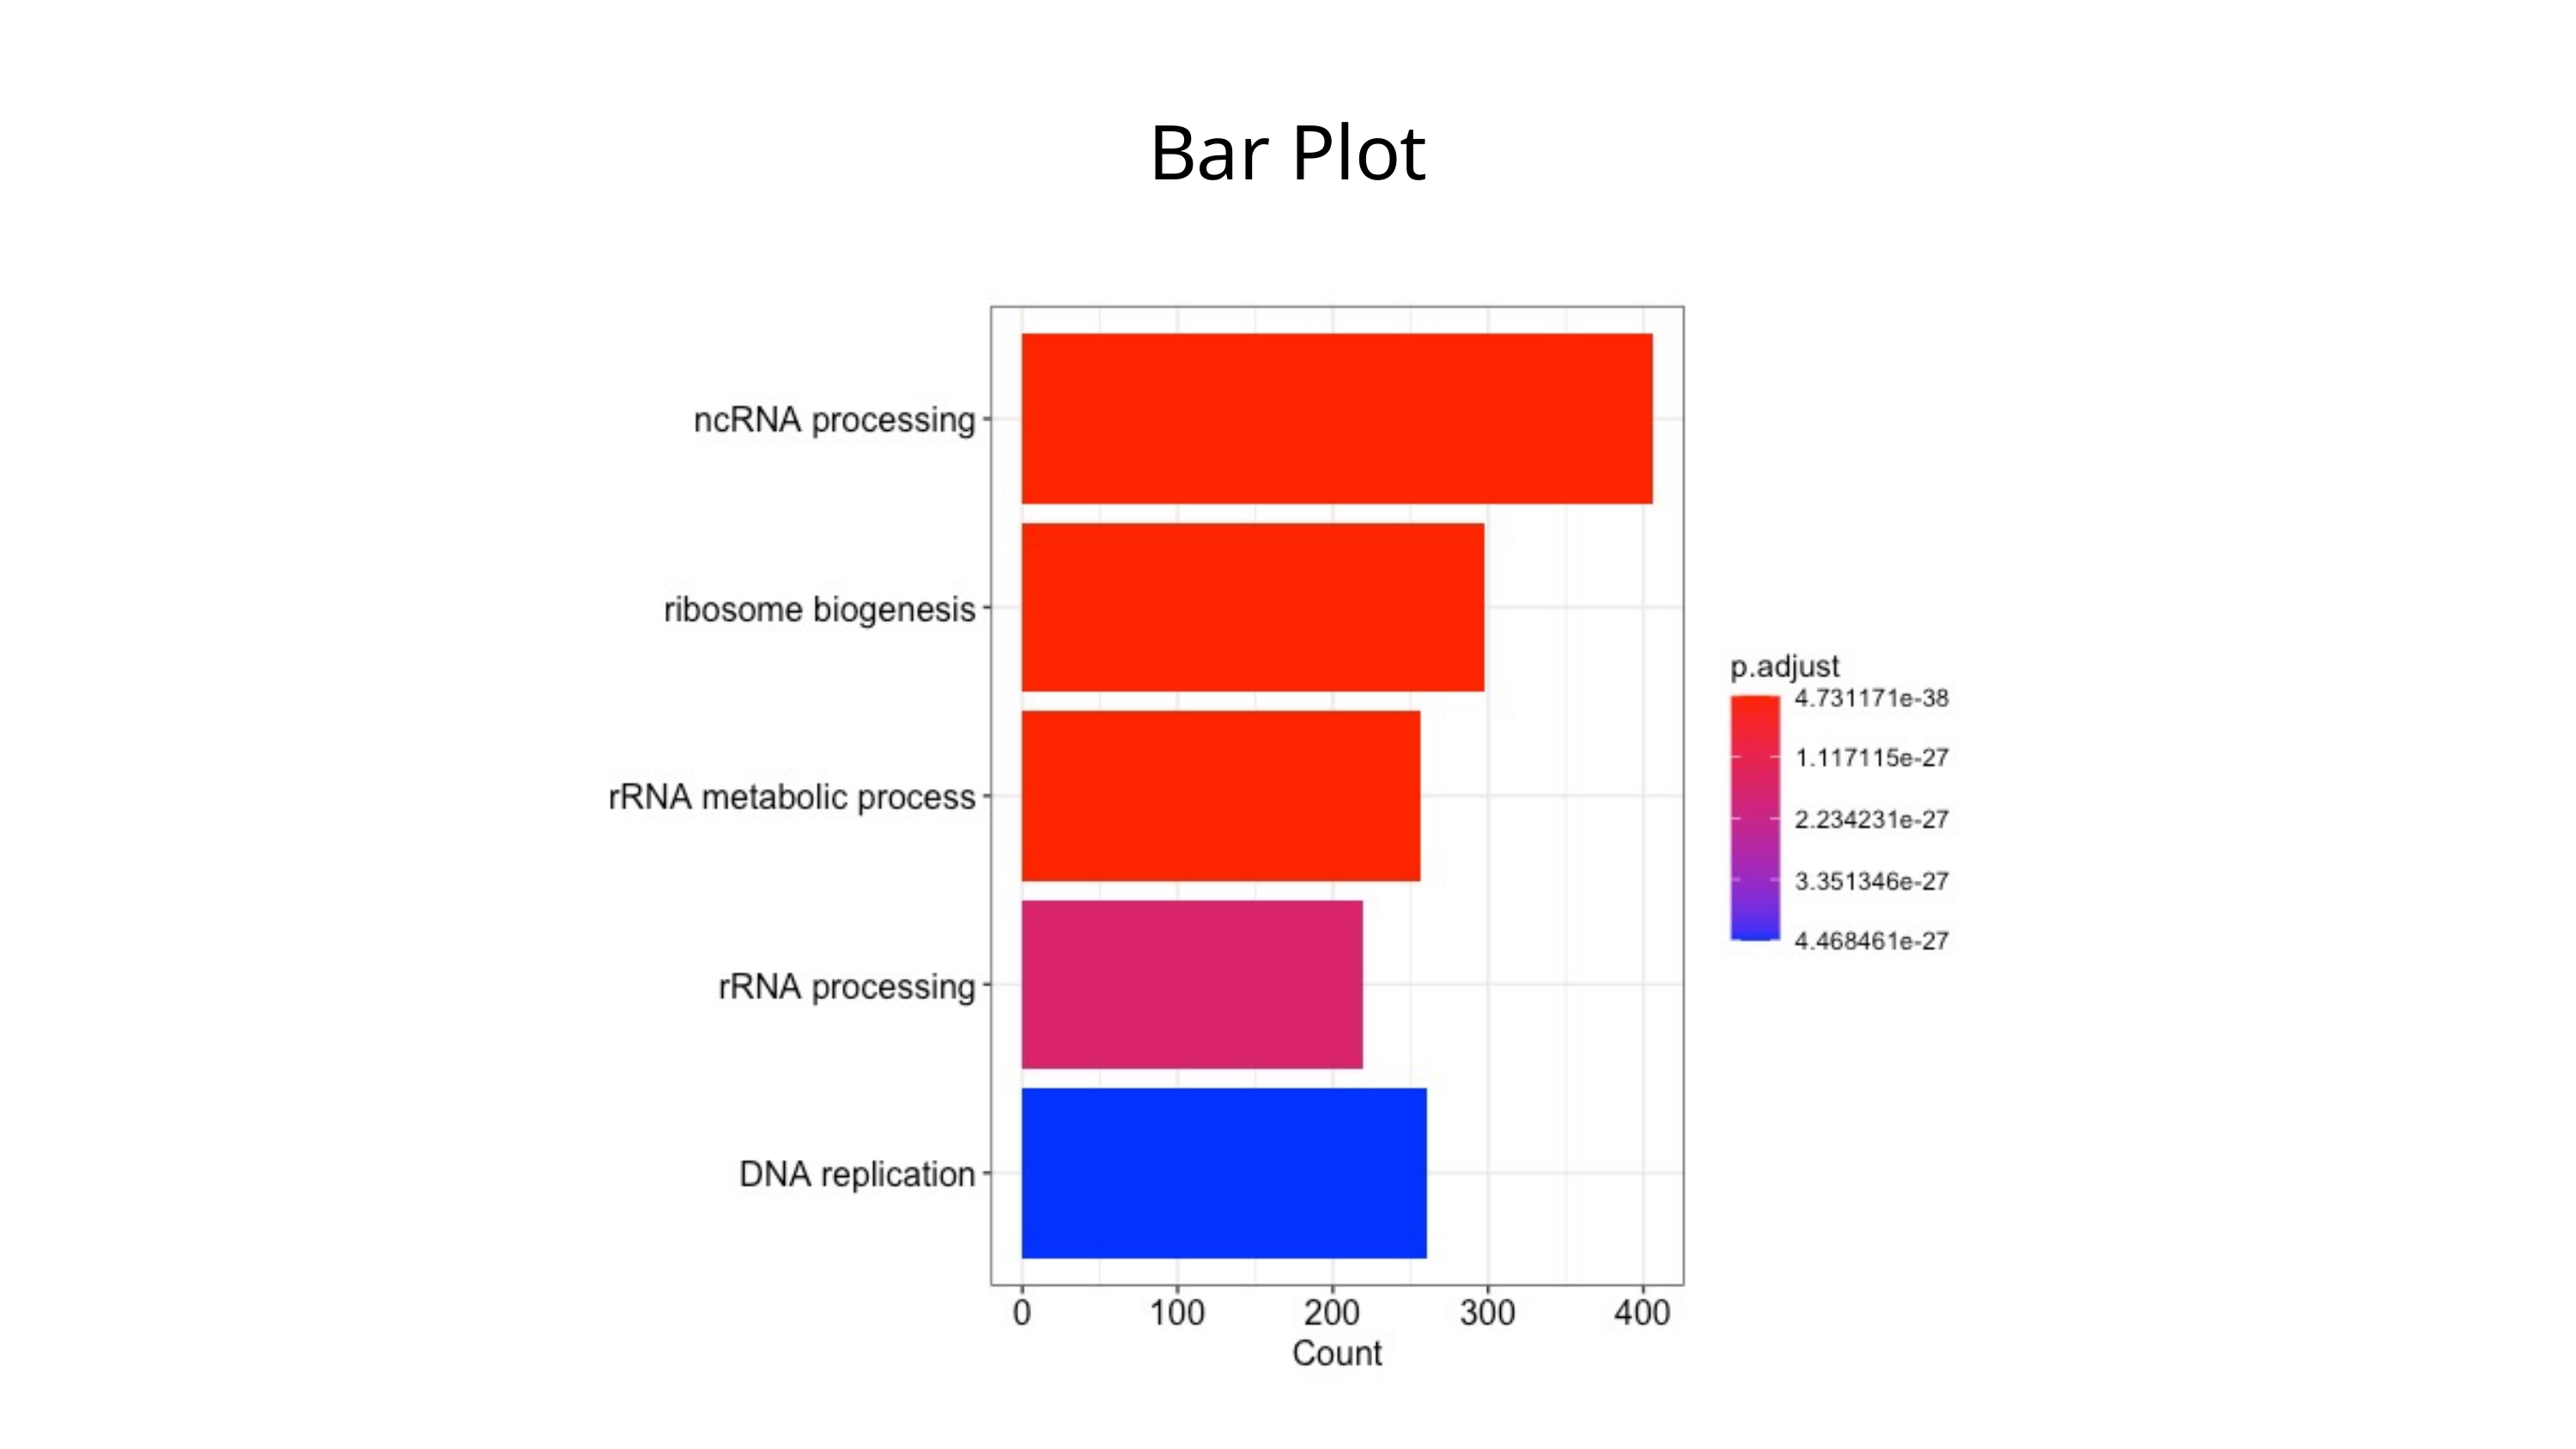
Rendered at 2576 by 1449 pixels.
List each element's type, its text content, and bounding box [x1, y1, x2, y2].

text_box Bar Plot [144, 89, 2432, 195]
text_box [594, 241, 1982, 1387]
